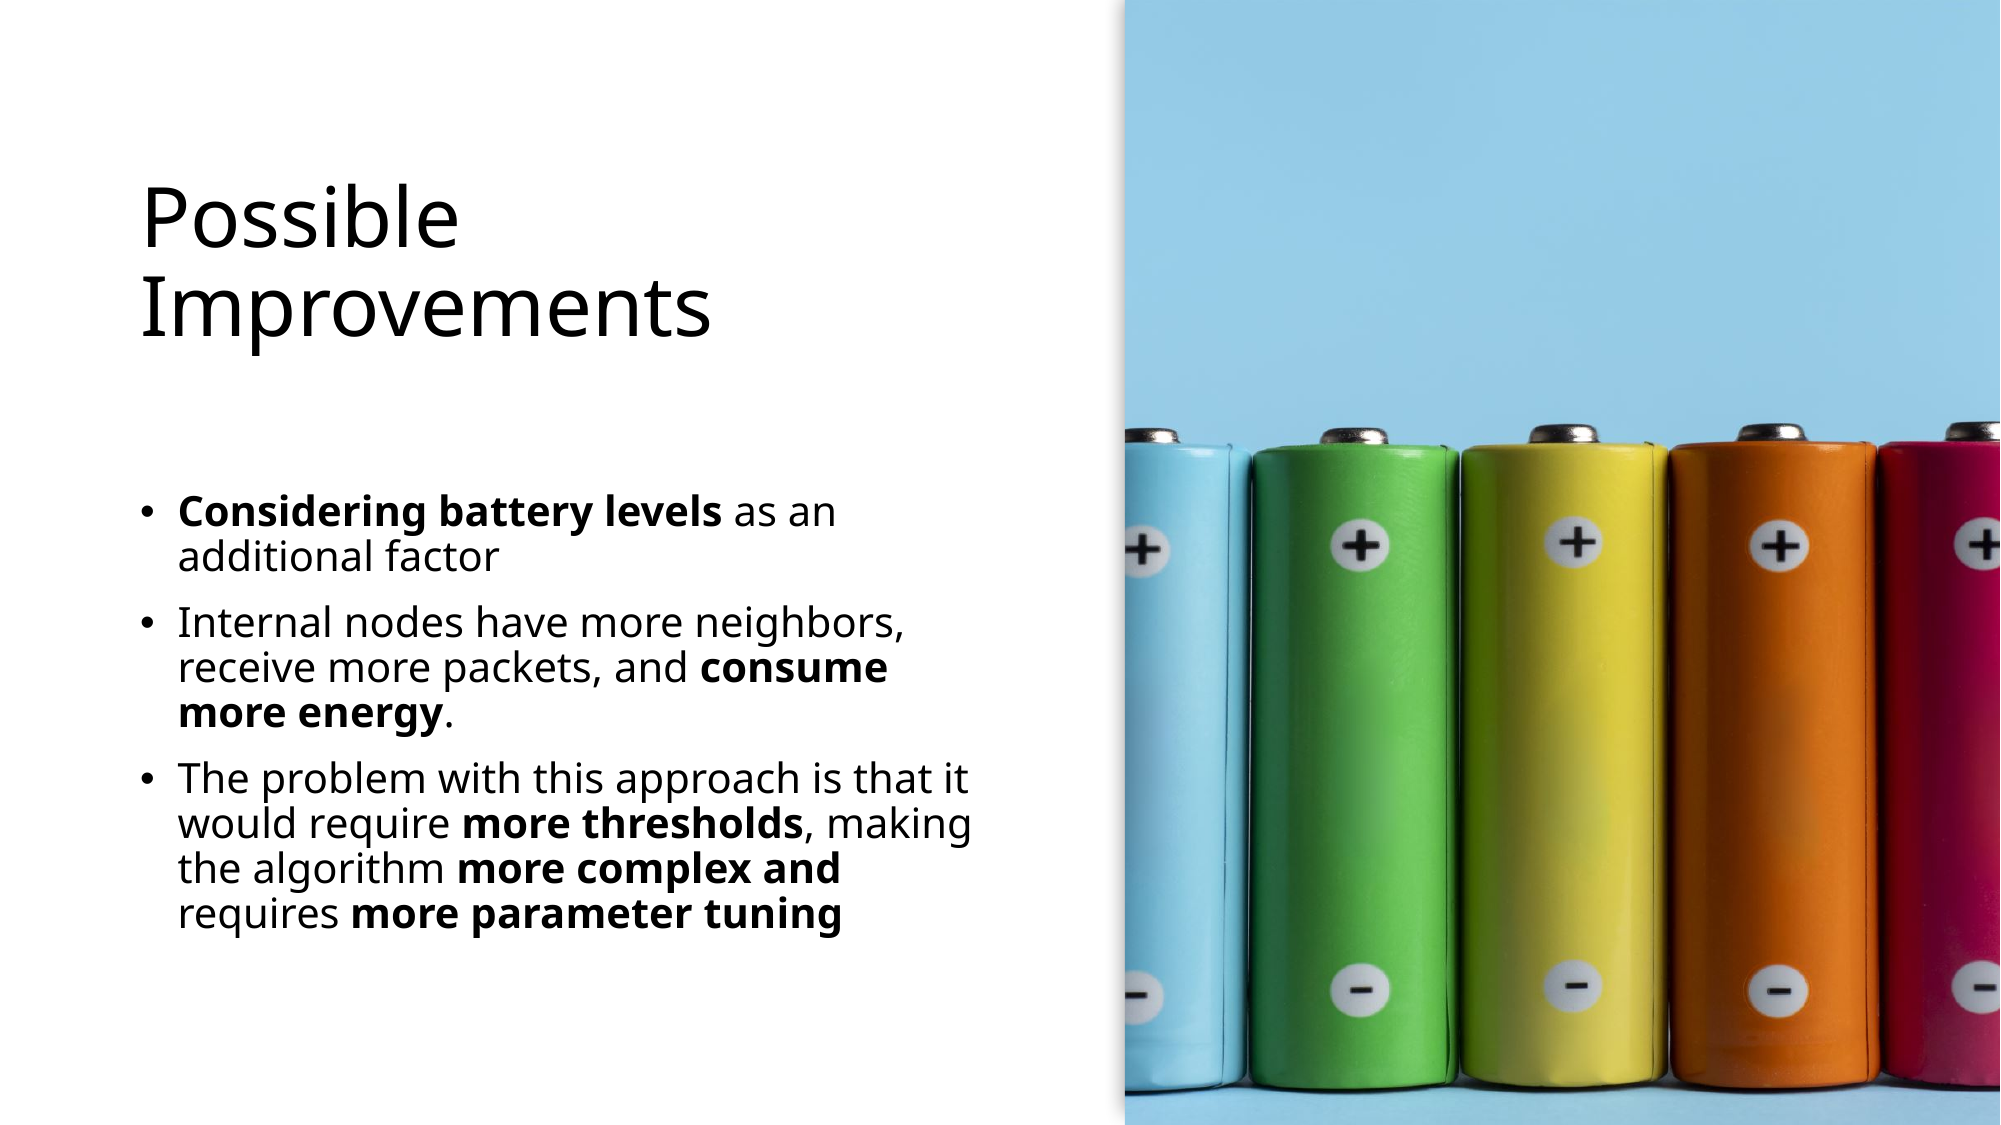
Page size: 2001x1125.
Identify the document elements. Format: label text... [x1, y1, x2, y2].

picture [1124, 0, 2000, 1125]
title Possible Improvements [124, 125, 1000, 405]
text_box [0, 0, 1124, 1125]
list Considering battery levels as an additional factor Internal nodes have more neighbors, receive more packets, and consume more energy. The problem with this approach is that it would require more thresholds, making the algorithm more complex and requires more parameter tuning [124, 405, 1000, 1024]
